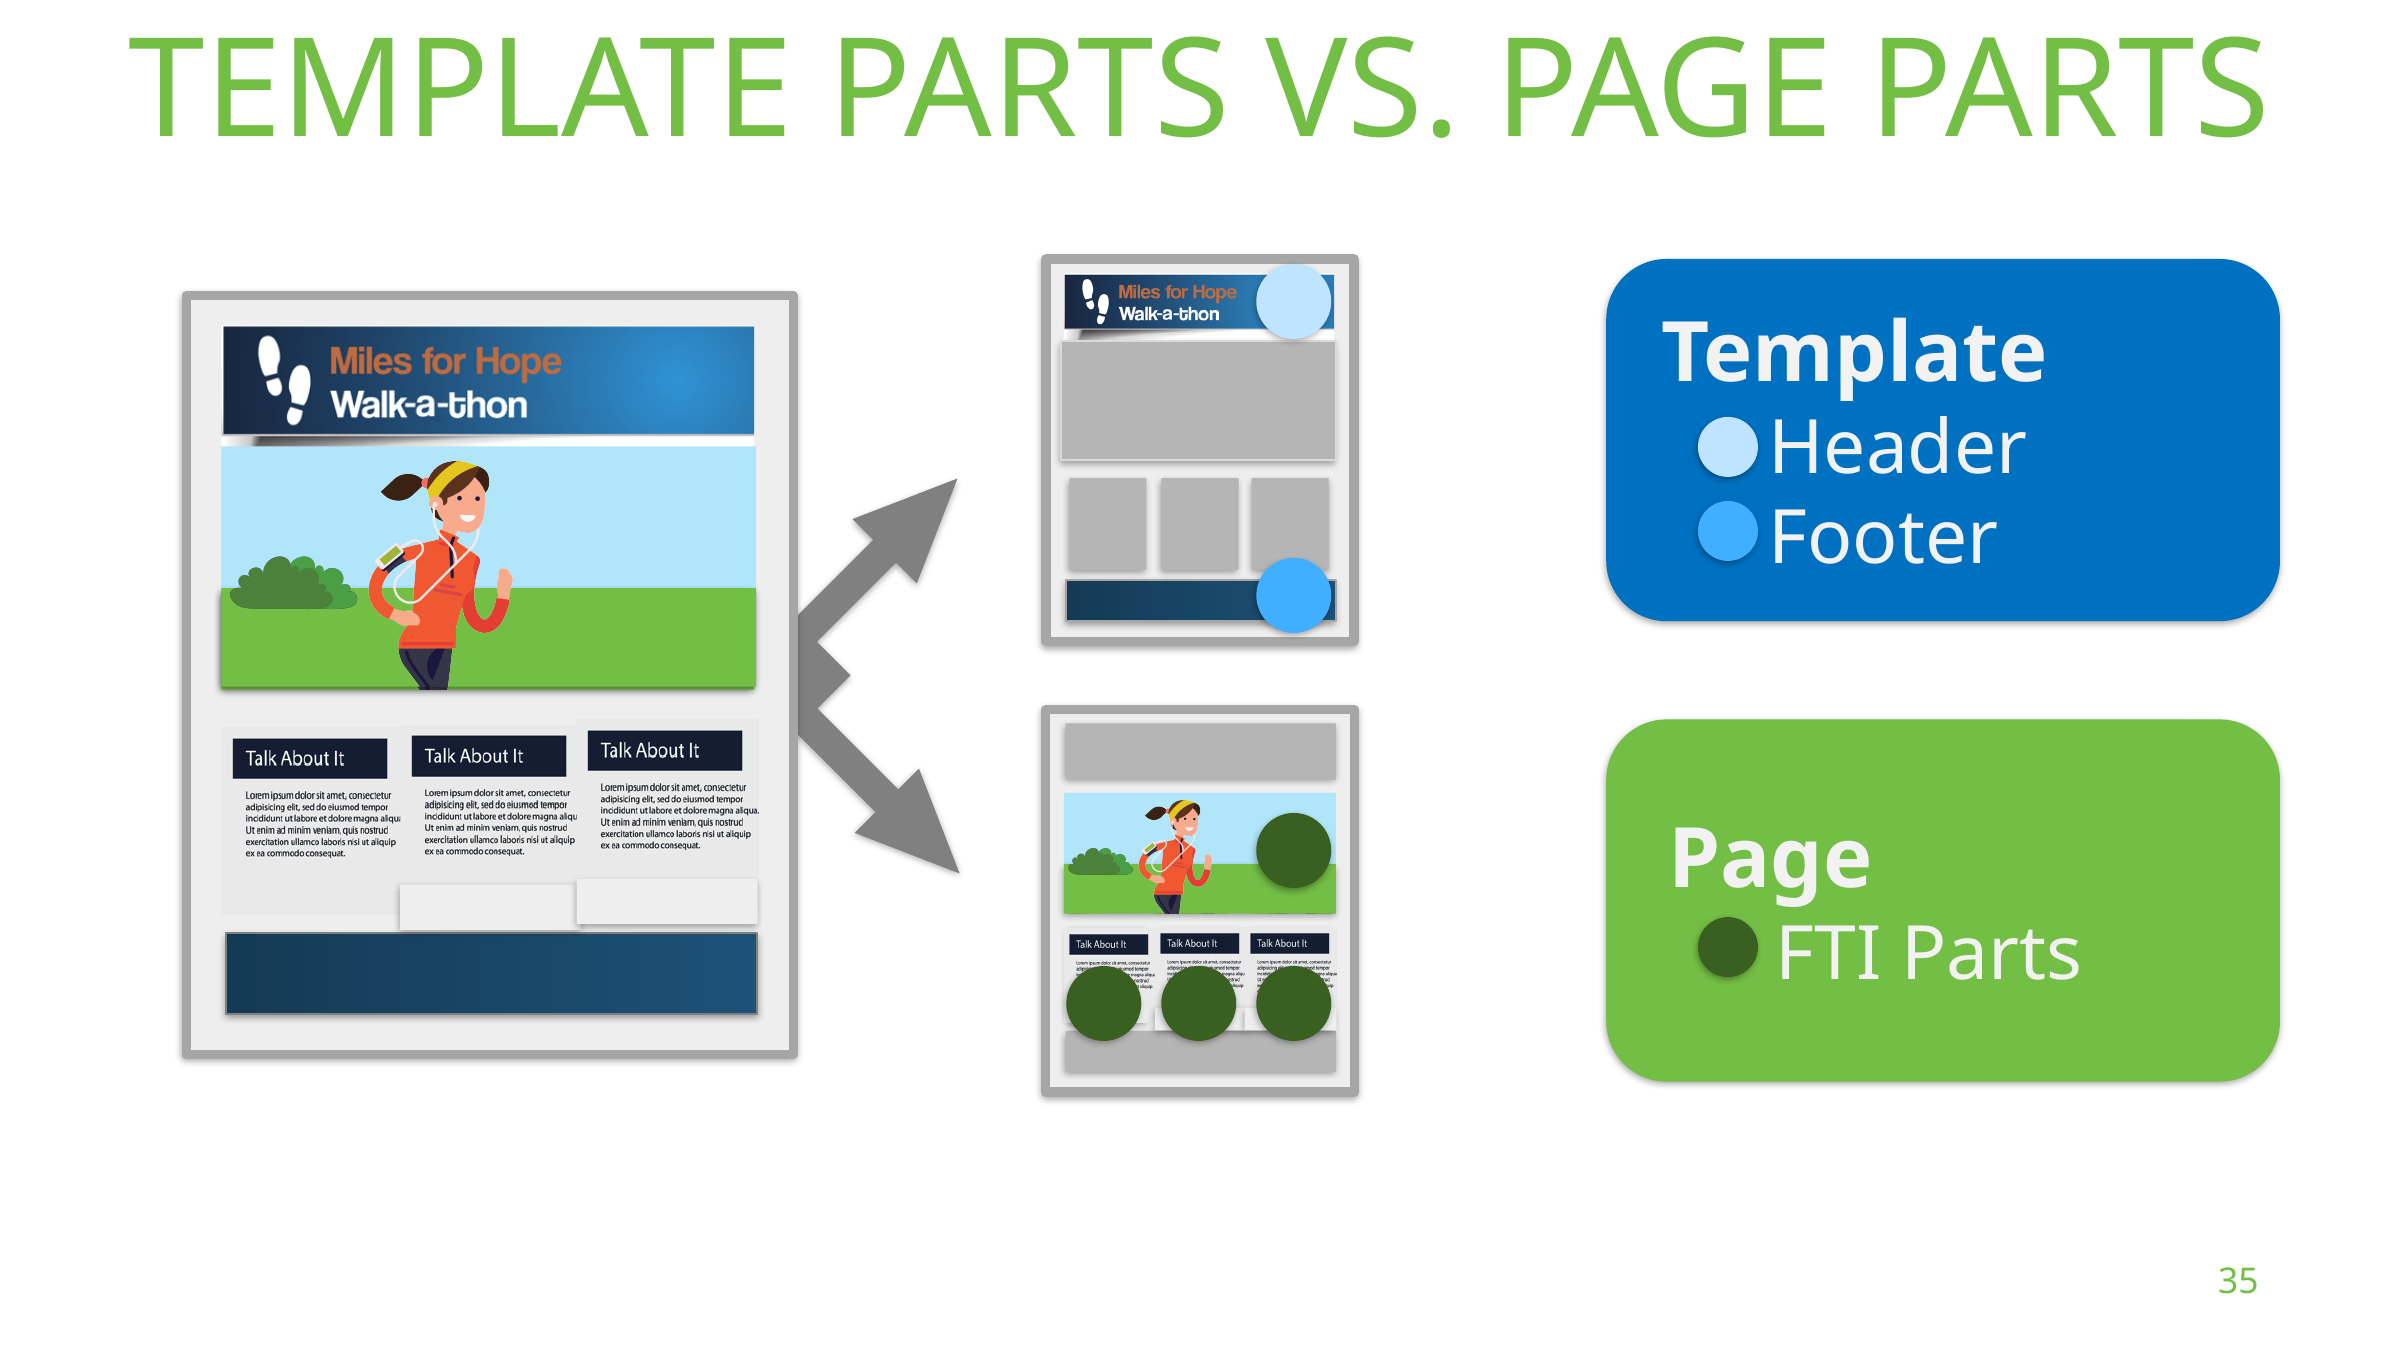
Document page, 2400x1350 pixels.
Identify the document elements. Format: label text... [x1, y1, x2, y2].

text_box [1605, 718, 2281, 1083]
title Template parts vs. page parts [75, 0, 2325, 164]
text_box [1697, 416, 1759, 478]
slide_number 35 [1719, 1251, 2280, 1314]
text_box [802, 477, 961, 875]
text_box [1605, 258, 2281, 622]
text_box Template Header Footer [1646, 291, 2064, 586]
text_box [1045, 258, 1355, 642]
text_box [1045, 709, 1355, 1093]
text_box Page FTI Parts [1653, 797, 2098, 1002]
text_box [1697, 500, 1759, 562]
text_box [1697, 916, 1759, 978]
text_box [185, 295, 794, 1055]
